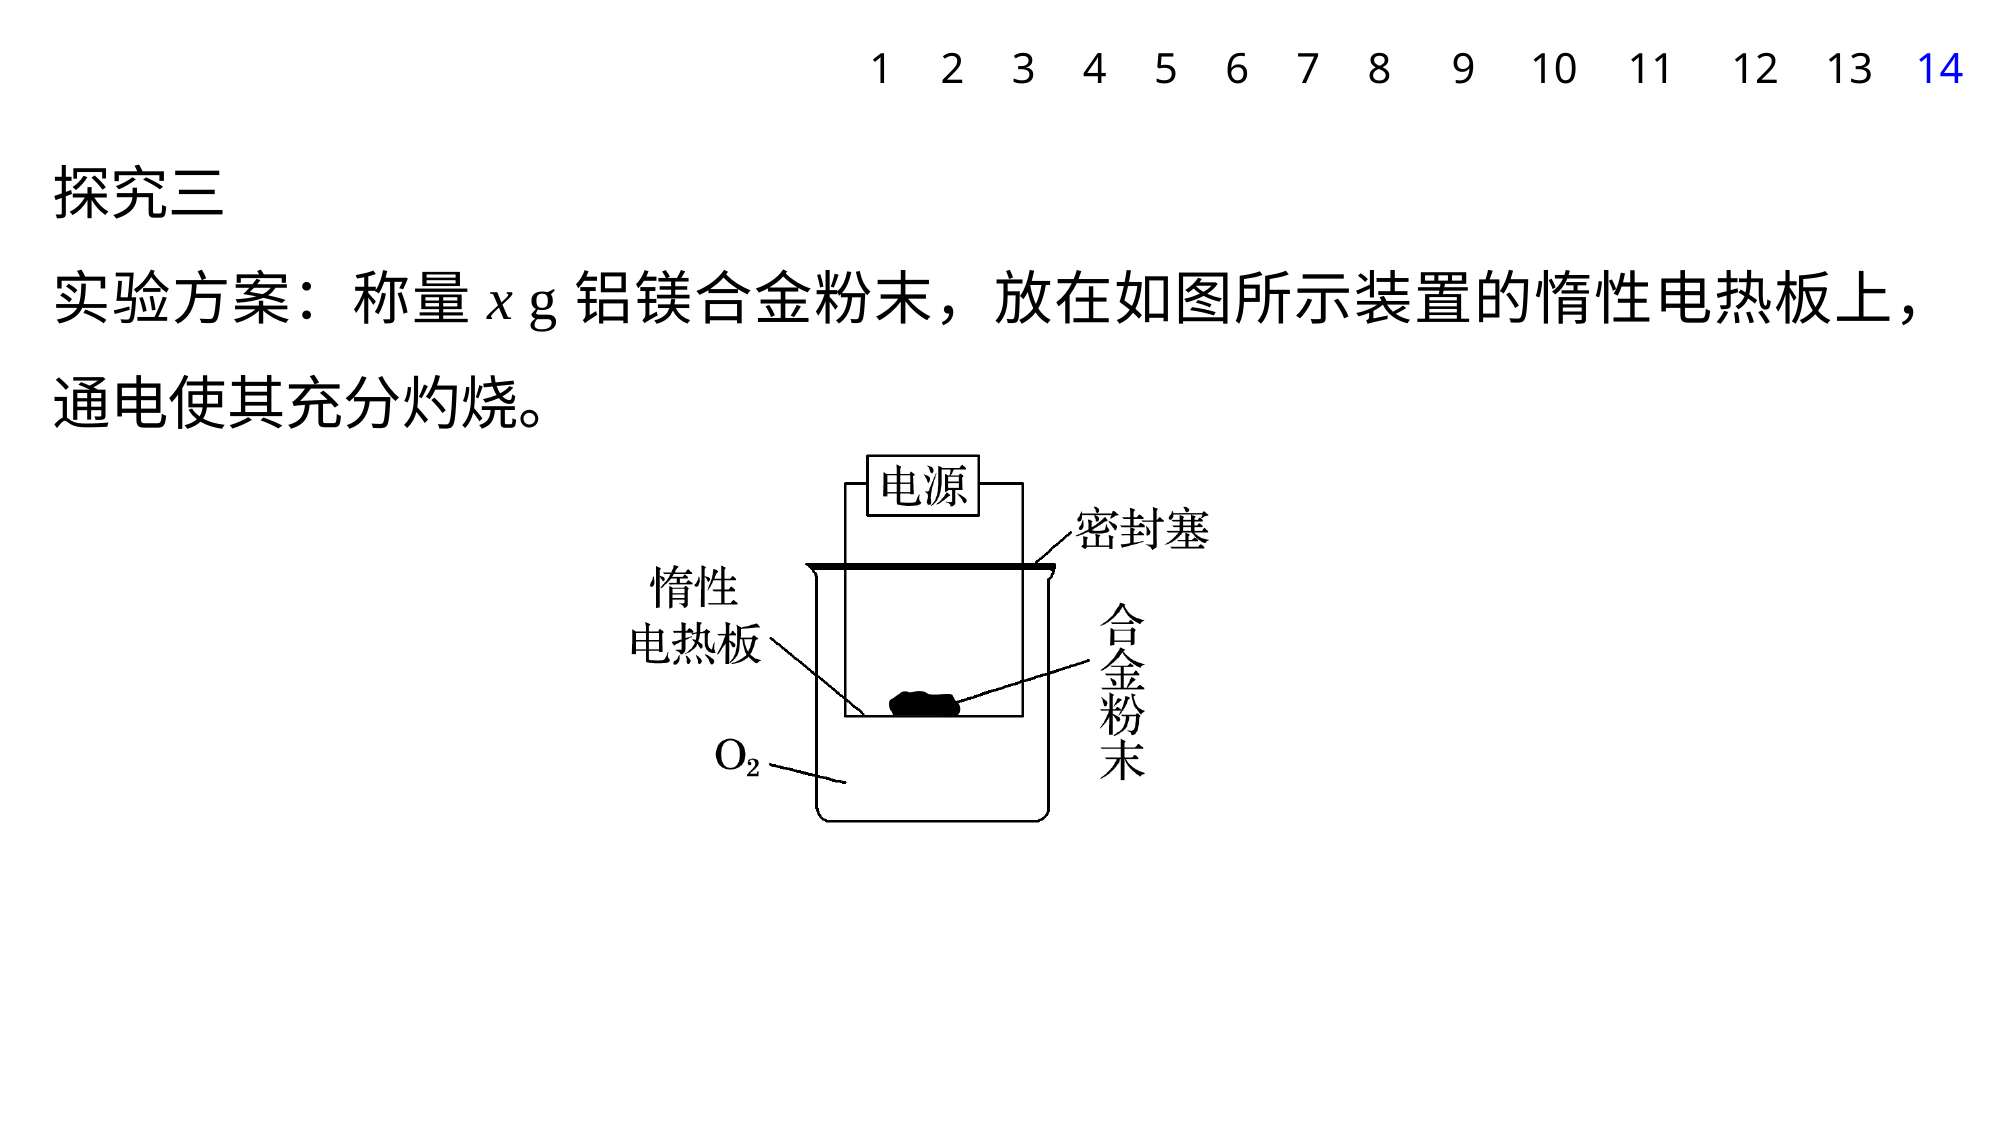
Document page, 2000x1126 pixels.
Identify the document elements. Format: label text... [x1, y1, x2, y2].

picture [615, 448, 1219, 835]
text_box 14 [1905, 19, 1984, 114]
text_box 2 [925, 19, 985, 114]
text_box 9 [1423, 19, 1496, 114]
text_box 5 [1139, 19, 1199, 114]
text_box 11 [1610, 19, 1696, 114]
text_box 13 [1811, 19, 1894, 114]
text_box 6 [1210, 19, 1270, 114]
text_box 4 [1067, 19, 1127, 114]
text_box 1 [854, 19, 914, 114]
text_box 探究三 实验方案：称量x g铝镁合金粉末，放在如图所示装置的惰性电热板上，通电使其充分灼烧。 [37, 113, 1910, 444]
text_box 12 [1707, 19, 1800, 114]
text_box 8 [1352, 19, 1412, 114]
text_box 7 [1281, 19, 1341, 114]
text_box 10 [1507, 19, 1599, 114]
text_box 3 [996, 19, 1056, 114]
